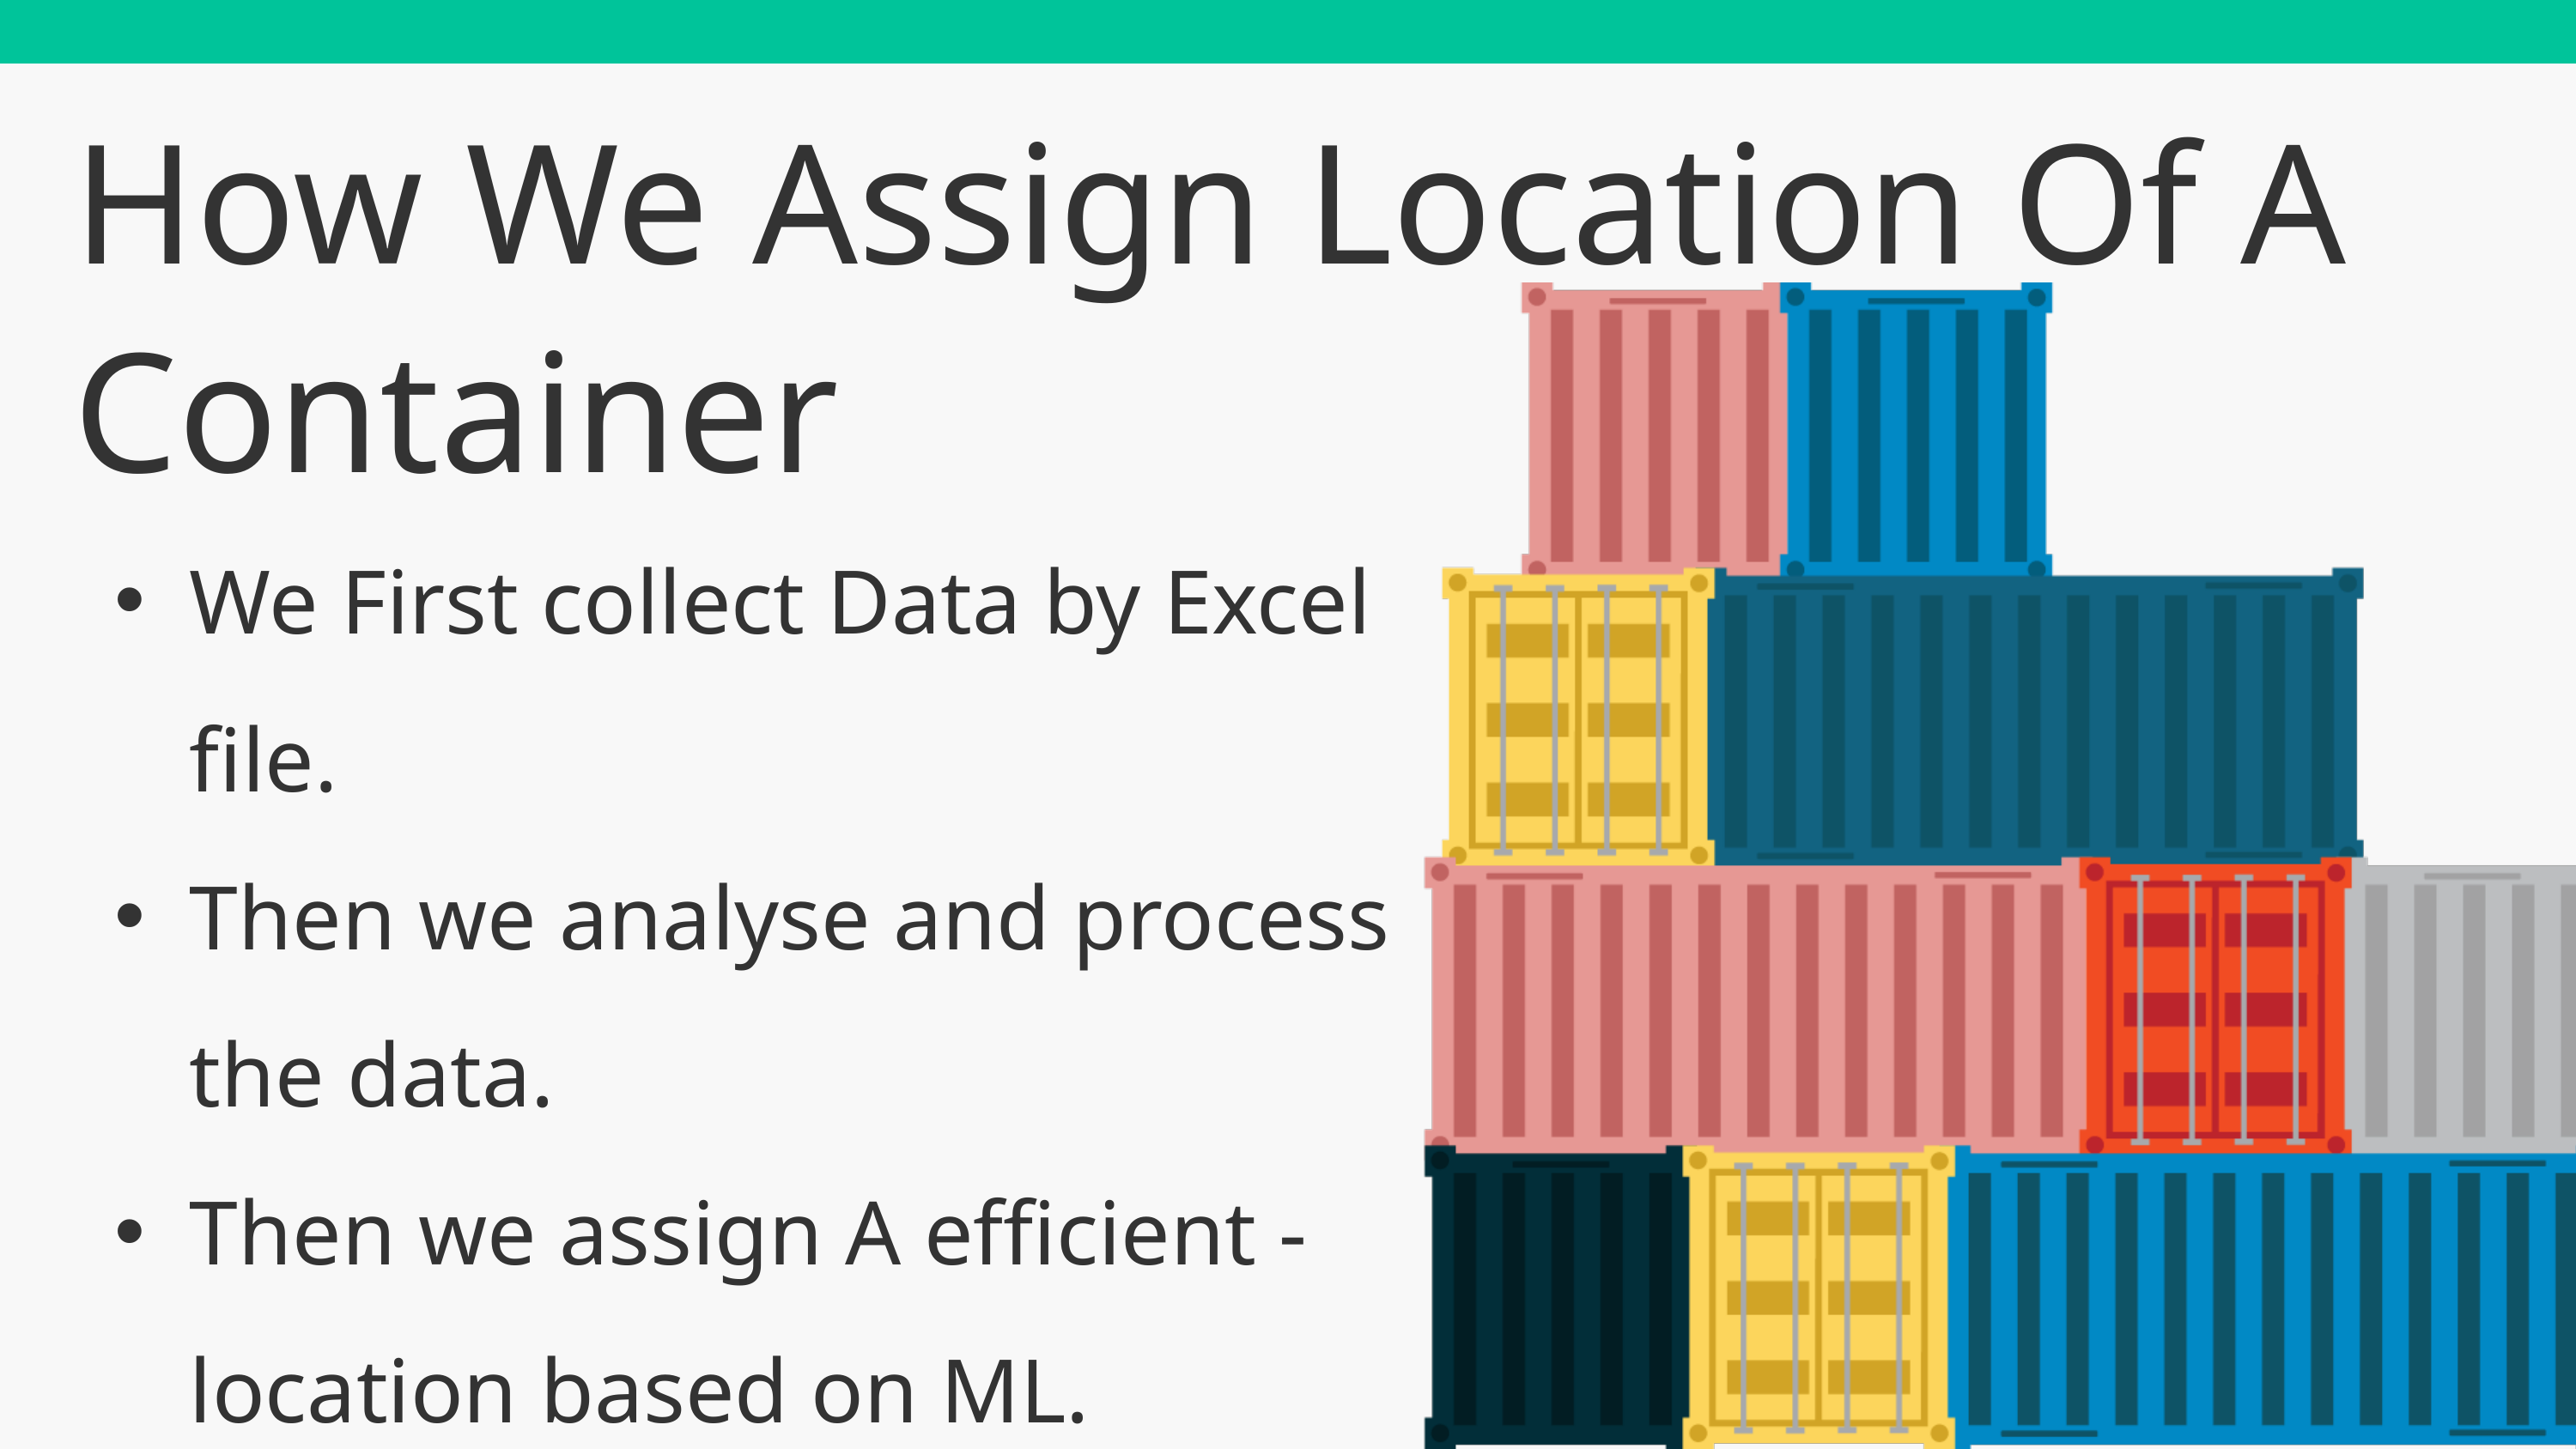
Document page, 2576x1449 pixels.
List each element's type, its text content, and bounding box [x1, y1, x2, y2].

text_box [1423, 282, 2576, 1449]
text_box We First collect Data by Excel file. Then we analyse and process the data. Then we assign A efficient -location based on ML. [40, 493, 1465, 1440]
text_box How We Assign Location Of A Container [73, 88, 2377, 506]
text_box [0, 0, 2576, 64]
